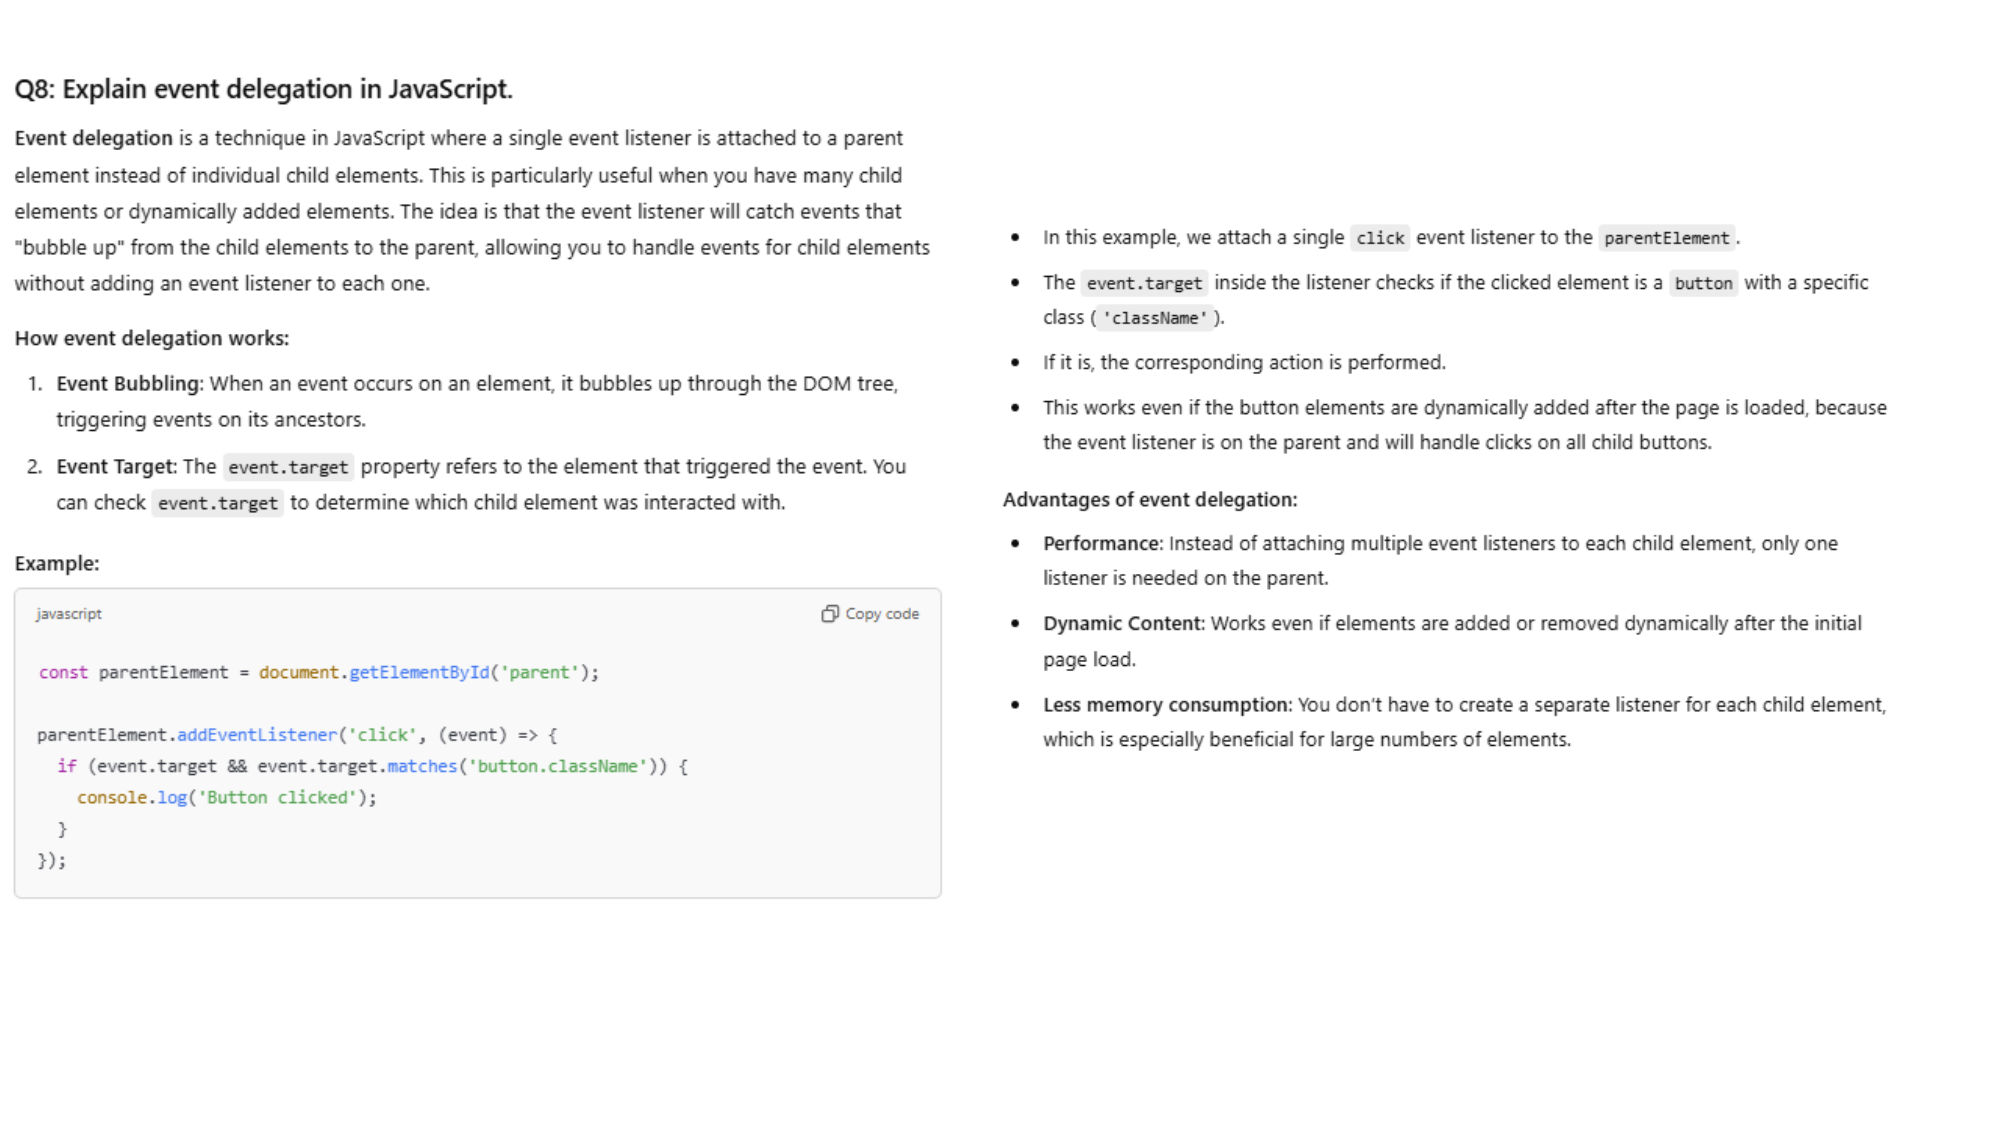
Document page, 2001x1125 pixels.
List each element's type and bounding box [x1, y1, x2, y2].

picture [0, 64, 961, 921]
picture [983, 205, 1921, 757]
